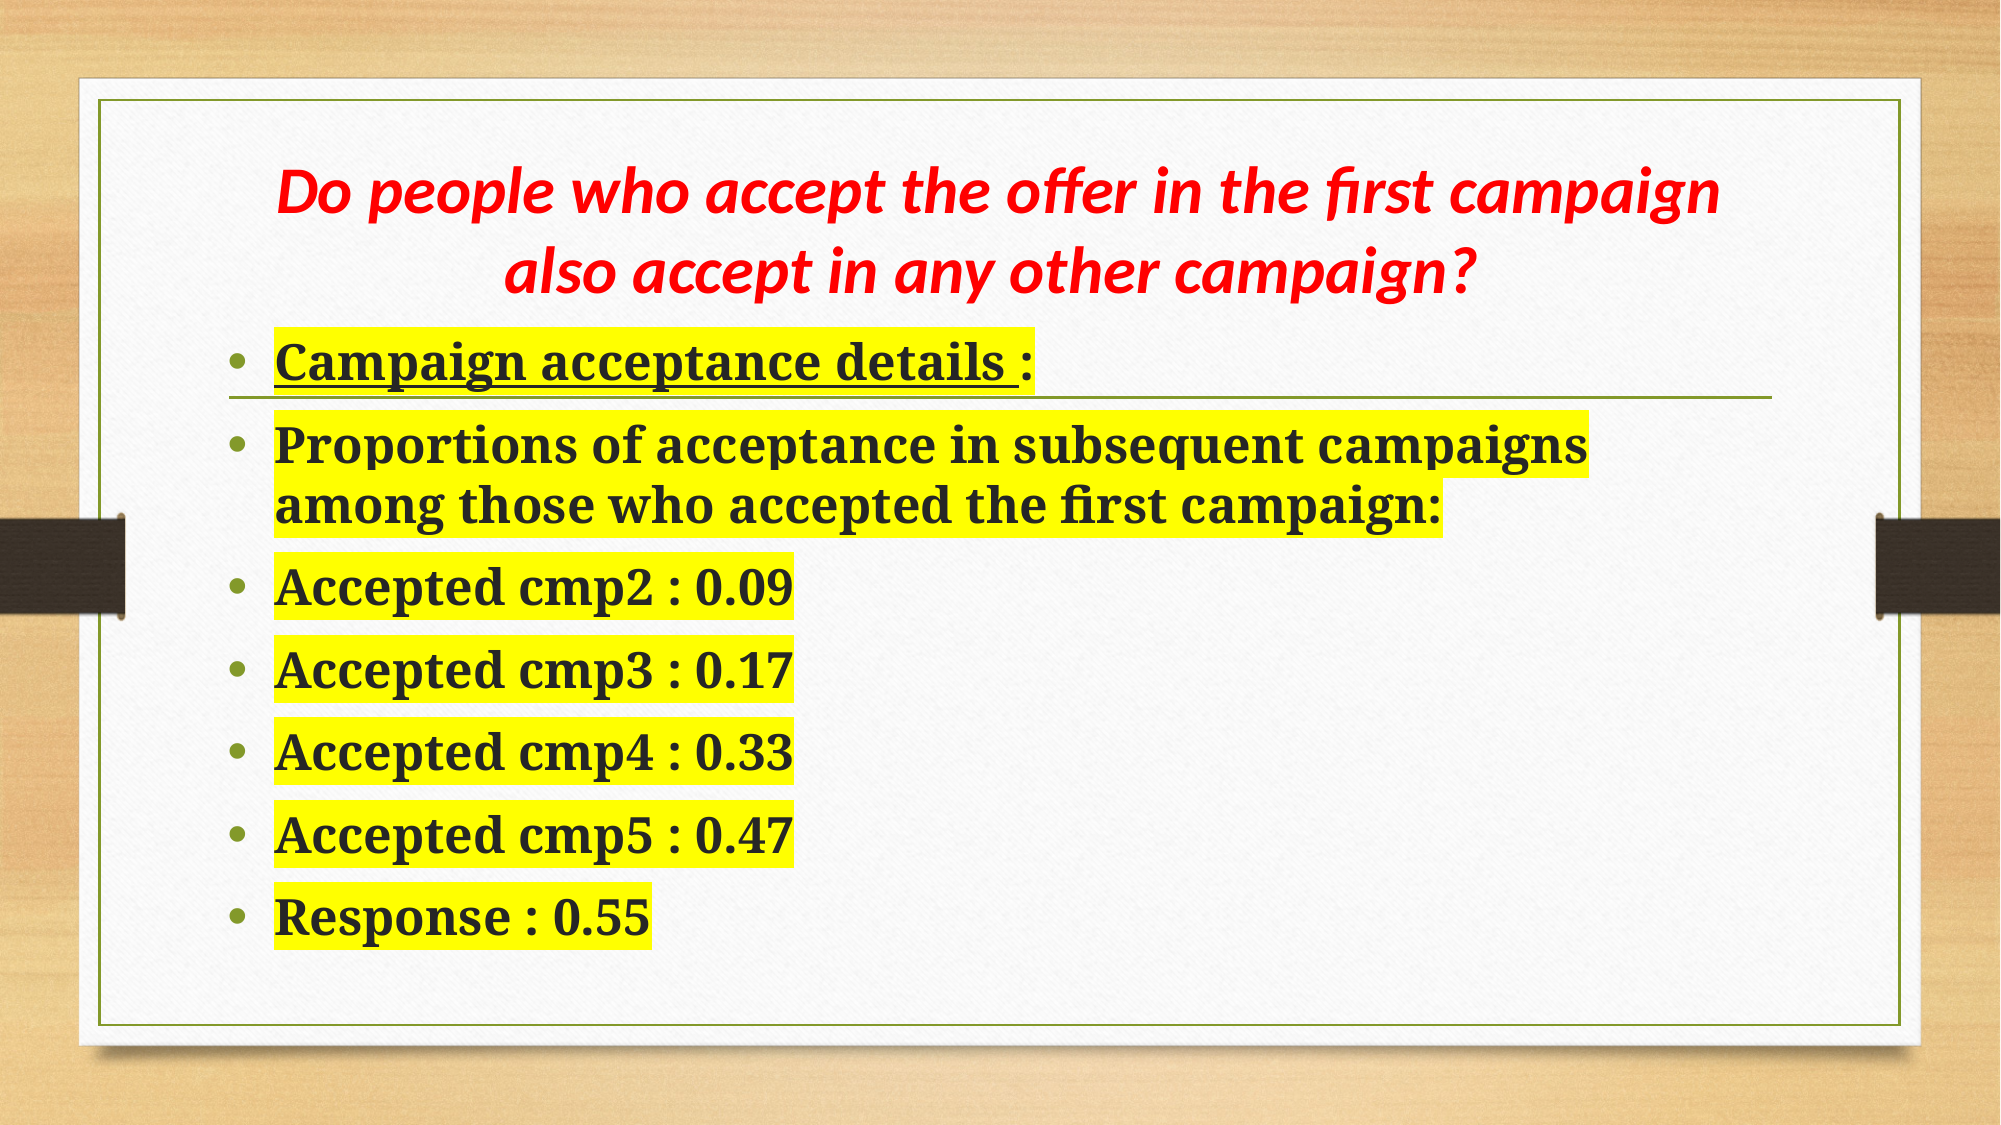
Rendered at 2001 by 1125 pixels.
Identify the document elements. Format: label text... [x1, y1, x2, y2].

title Do people who accept the offer in the first campaign also accept in any other campaign? [212, 144, 1788, 311]
picture [0, 0, 2001, 1125]
list Campaign acceptance details : Proportions of acceptance in subsequent campaigns among those who accepted the first campaign: Accepted cmp2 : 0.09 Accepted cmp3 : 0.17 Accepted cmp4 : 0.33 Accepted cmp5 : 0.47 Response : 0.55 [212, 323, 1788, 958]
